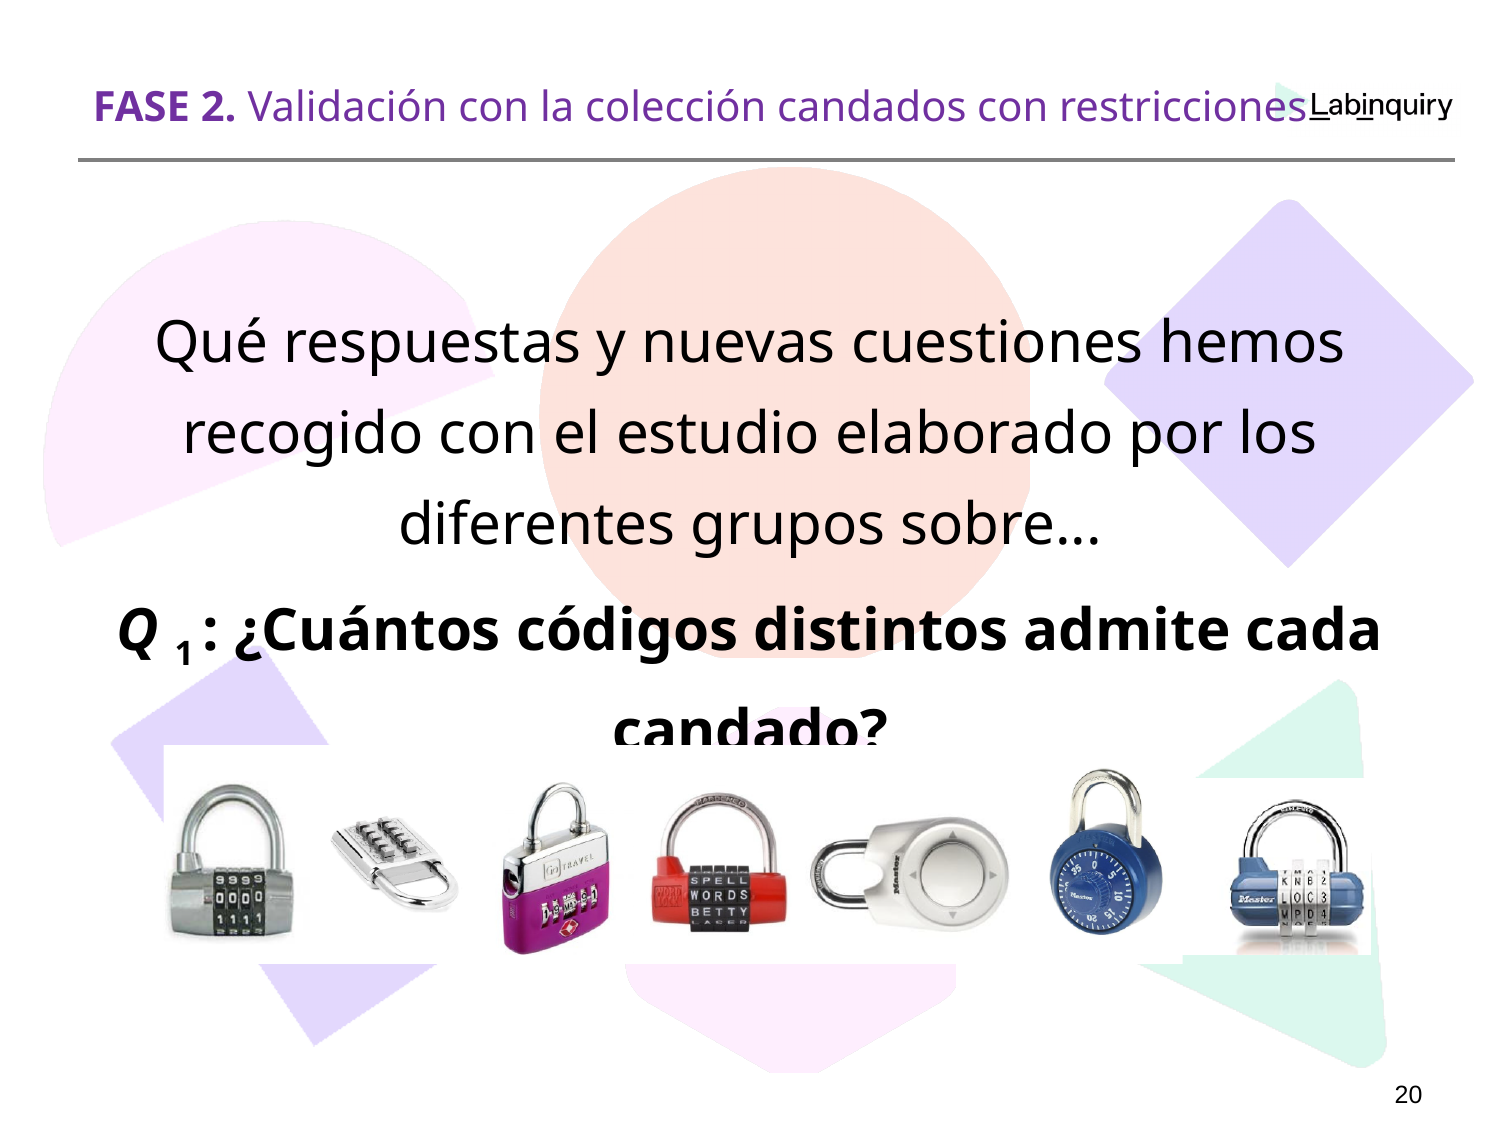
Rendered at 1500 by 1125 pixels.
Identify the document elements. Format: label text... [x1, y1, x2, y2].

list Qué respuestas y nuevas cuestiones hemos recogido con el estudio elaborado por los diferentes grupos sobre... Q 1 : ¿Cuántos códigos distintos admite cada candado? [54, 275, 1446, 628]
picture [163, 745, 1371, 964]
picture [1332, 83, 1461, 137]
title FASE 2. Validación con la colección candados con restricciones [77, 52, 1332, 158]
